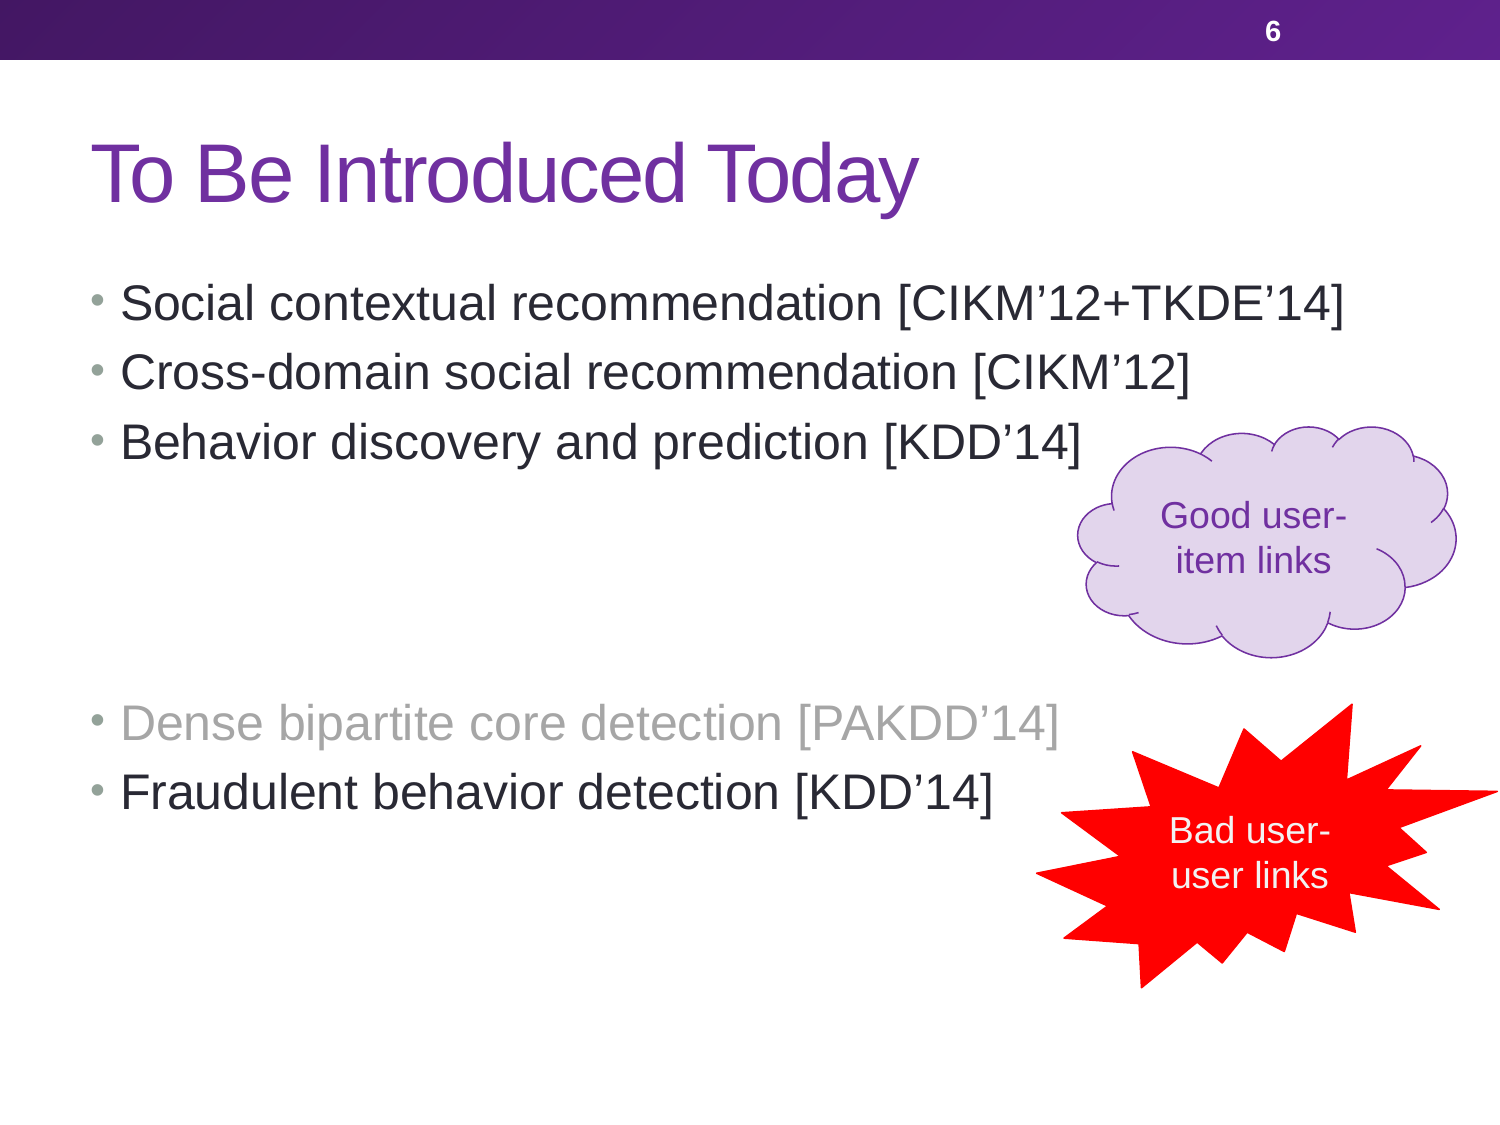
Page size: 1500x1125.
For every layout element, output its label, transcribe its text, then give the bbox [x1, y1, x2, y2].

title To Be Introduced Today [75, 87, 1425, 250]
text_box Good user-item links [1076, 426, 1457, 659]
list Social contextual recommendation [CIKM’12+TKDE’14] Cross-domain social recommendation [CIKM’12] Behavior discovery and prediction [KDD’14] Dense bipartite core detection [PAKDD’14] Fraudulent behavior detection [KDD’14] [75, 262, 1425, 1063]
slide_number 6 [1250, 3, 1425, 57]
text_box Bad user-user links [1035, 703, 1499, 989]
